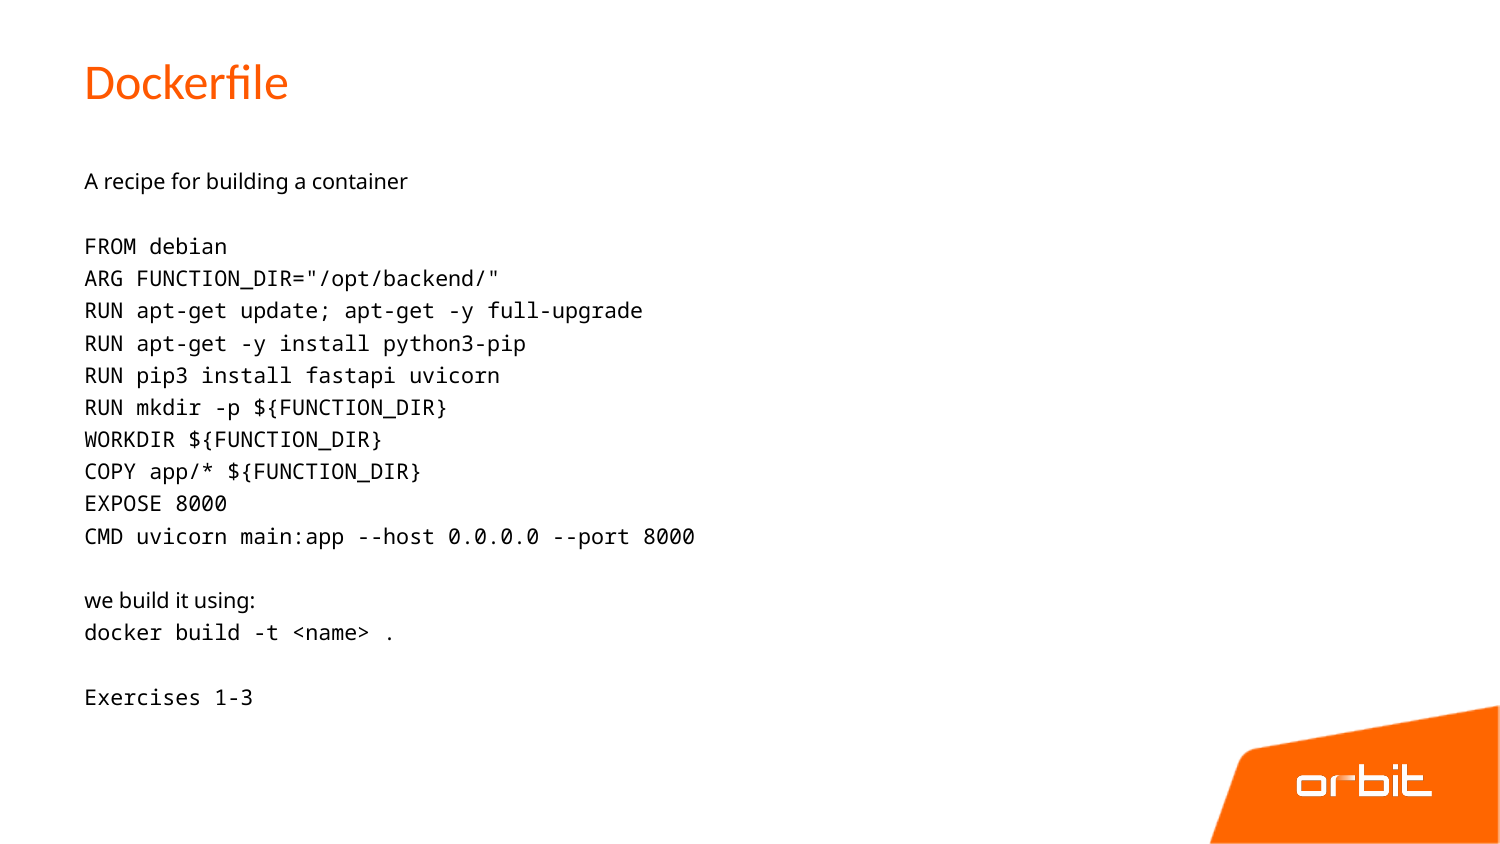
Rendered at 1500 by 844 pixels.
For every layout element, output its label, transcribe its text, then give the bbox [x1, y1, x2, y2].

list A recipe for building a container FROM debian ARG FUNCTION_DIR="/opt/backend/" RUN apt-get update; apt-get -y full-upgrade RUN apt-get -y install python3-pip RUN pip3 install fastapi uvicorn RUN mkdir -p ${FUNCTION_DIR} WORKDIR ${FUNCTION_DIR} COPY app/* ${FUNCTION_DIR} EXPOSE 8000 CMD uvicorn main:app --host 0.0.0.0 --port 8000 we build it using: docker build -t <name> . Exercises 1-3 [69, 164, 1416, 720]
title Dockerfile [69, 48, 1416, 131]
picture [1209, 705, 1500, 844]
